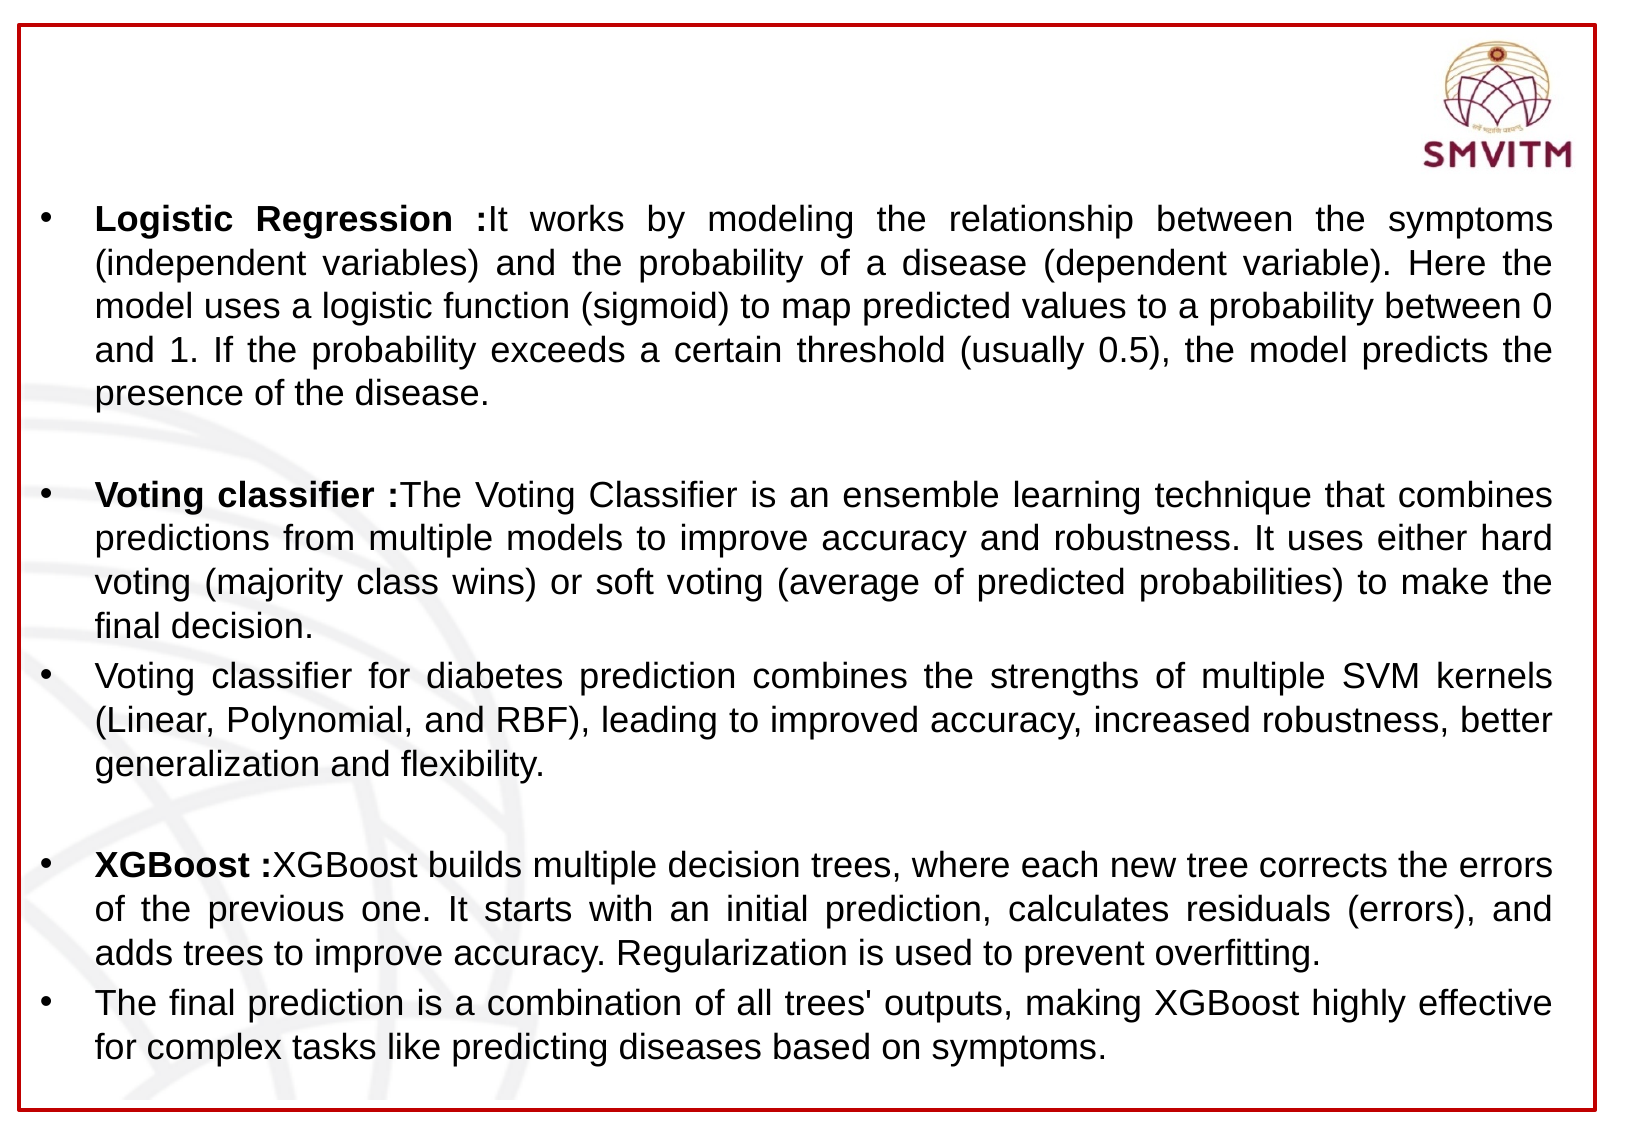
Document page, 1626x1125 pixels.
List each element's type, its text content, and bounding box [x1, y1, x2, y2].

picture [21, 28, 1593, 1100]
list Logistic Regression :It works by modeling the relationship between the symptoms (independent variables) and the probability of a disease (dependent variable). Here the model uses a logistic function (sigmoid) to map predicted values to a probability between 0 and 1. If the probability exceeds a certain threshold (usually 0.5), the model predicts the presence of the disease. Voting classifier :The Voting Classifier is an ensemble learning technique that combines predictions from multiple models to improve accuracy and robustness. It uses either hard voting (majority class wins) or soft voting (average of predicted probabilities) to make the final decision. Voting classifier for diabetes prediction combines the strengths of multiple SVM kernels (Linear, Polynomial, and RBF), leading to improved accuracy, increased robustness, better generalization and flexibility. XGBoost :XGBoost builds multiple decision trees, where each new tree corrects the errors of the previous one. It starts with an initial prediction, calculates residuals (errors), and adds trees to improve accuracy. Regularization is used to prevent overfitting. The final prediction is a combination of all trees' outputs, making XGBoost highly effective for complex tasks like predicting diseases based on symptoms. [24, 187, 1571, 1076]
